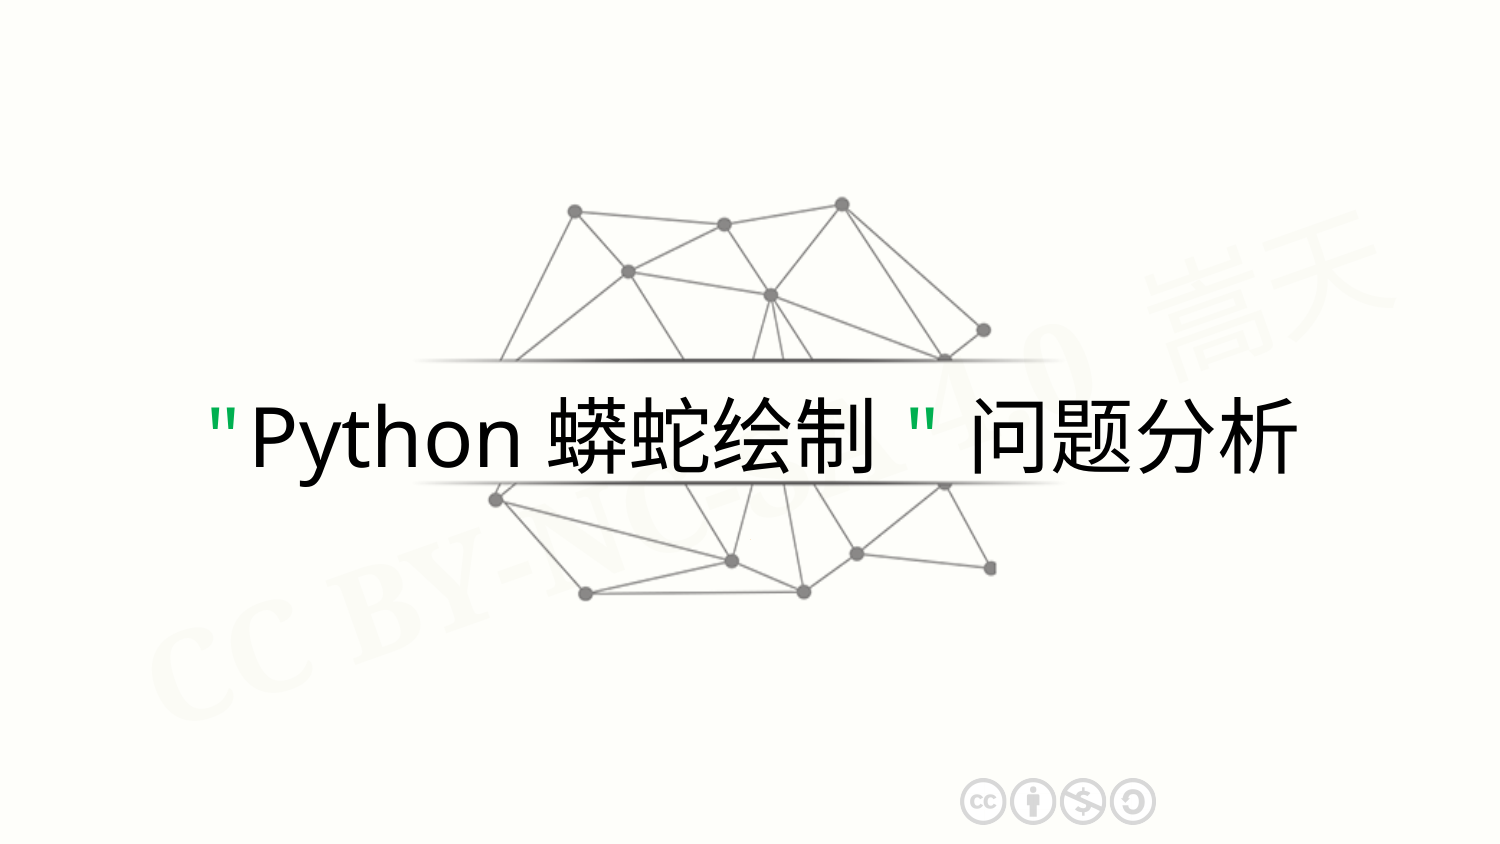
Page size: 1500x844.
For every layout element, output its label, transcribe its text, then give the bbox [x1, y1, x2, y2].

text_box "Python蟒蛇绘制"问题分析 [1133, 334, 1500, 503]
picture [959, 777, 1156, 825]
text_box "Python蟒蛇绘制"问题分析 [0, 334, 307, 503]
picture [312, 173, 1129, 664]
